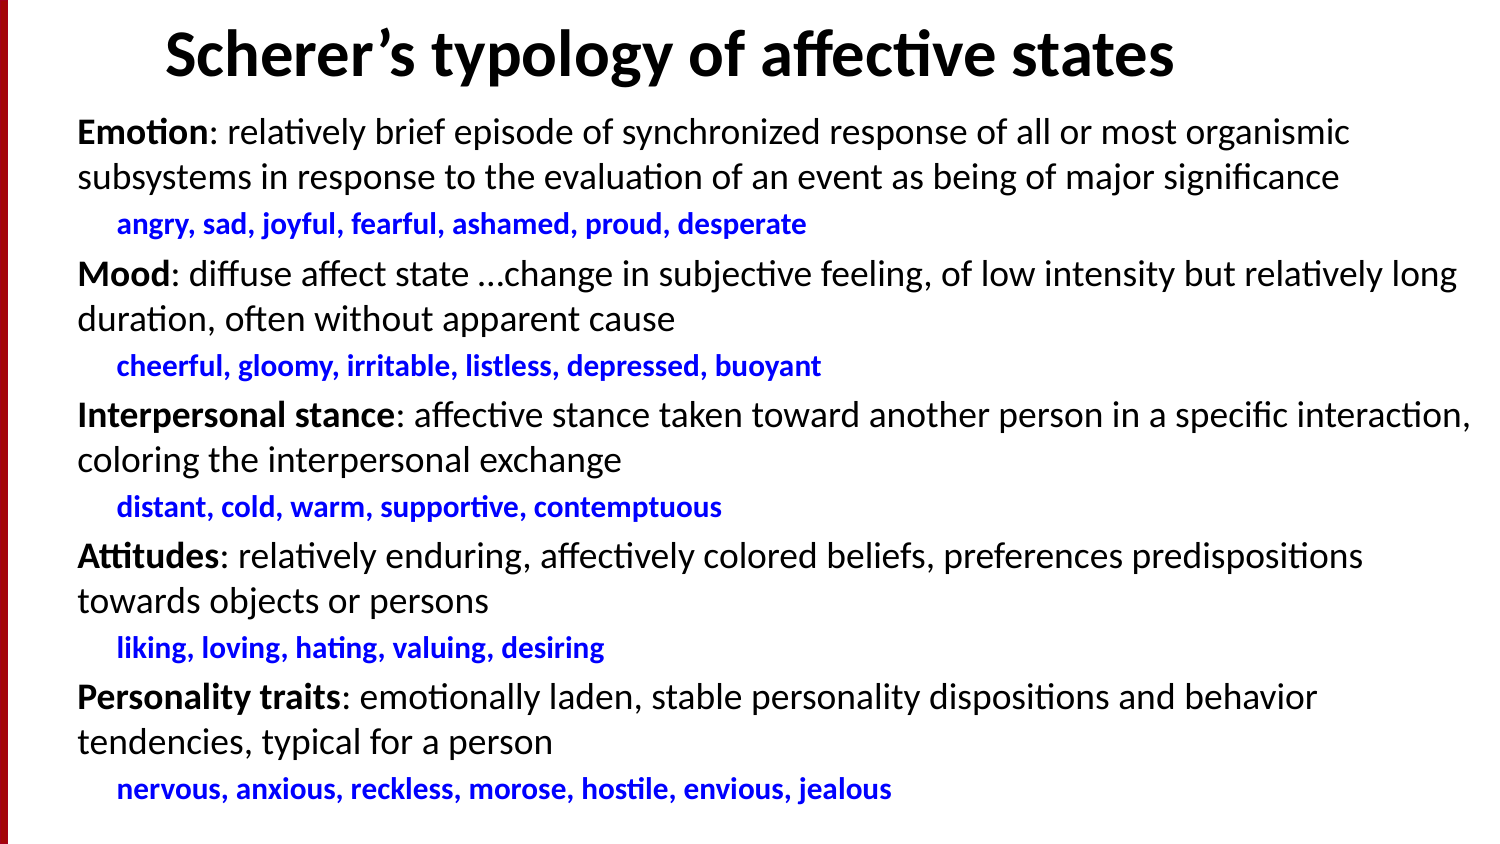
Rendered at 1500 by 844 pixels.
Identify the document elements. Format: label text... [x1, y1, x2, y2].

list Emotion: relatively brief episode of synchronized response of all or most organismic subsystems in response to the evaluation of an event as being of major significance angry, sad, joyful, fearful, ashamed, proud, desperate Mood: diffuse affect state …change in subjective feeling, of low intensity but relatively long duration, often without apparent cause cheerful, gloomy, irritable, listless, depressed, buoyant Interpersonal stance: affective stance taken toward another person in a specific interaction, coloring the interpersonal exchange distant, cold, warm, supportive, contemptuous Attitudes: relatively enduring, affectively colored beliefs, preferences predispositions towards objects or persons liking, loving, hating, valuing, desiring Personality traits: emotionally laden, stable personality dispositions and behavior tendencies, typical for a person nervous, anxious, reckless, morose, hostile, envious, jealous [62, 99, 1500, 785]
title Scherer’s typology of affective states [150, 46, 1413, 97]
